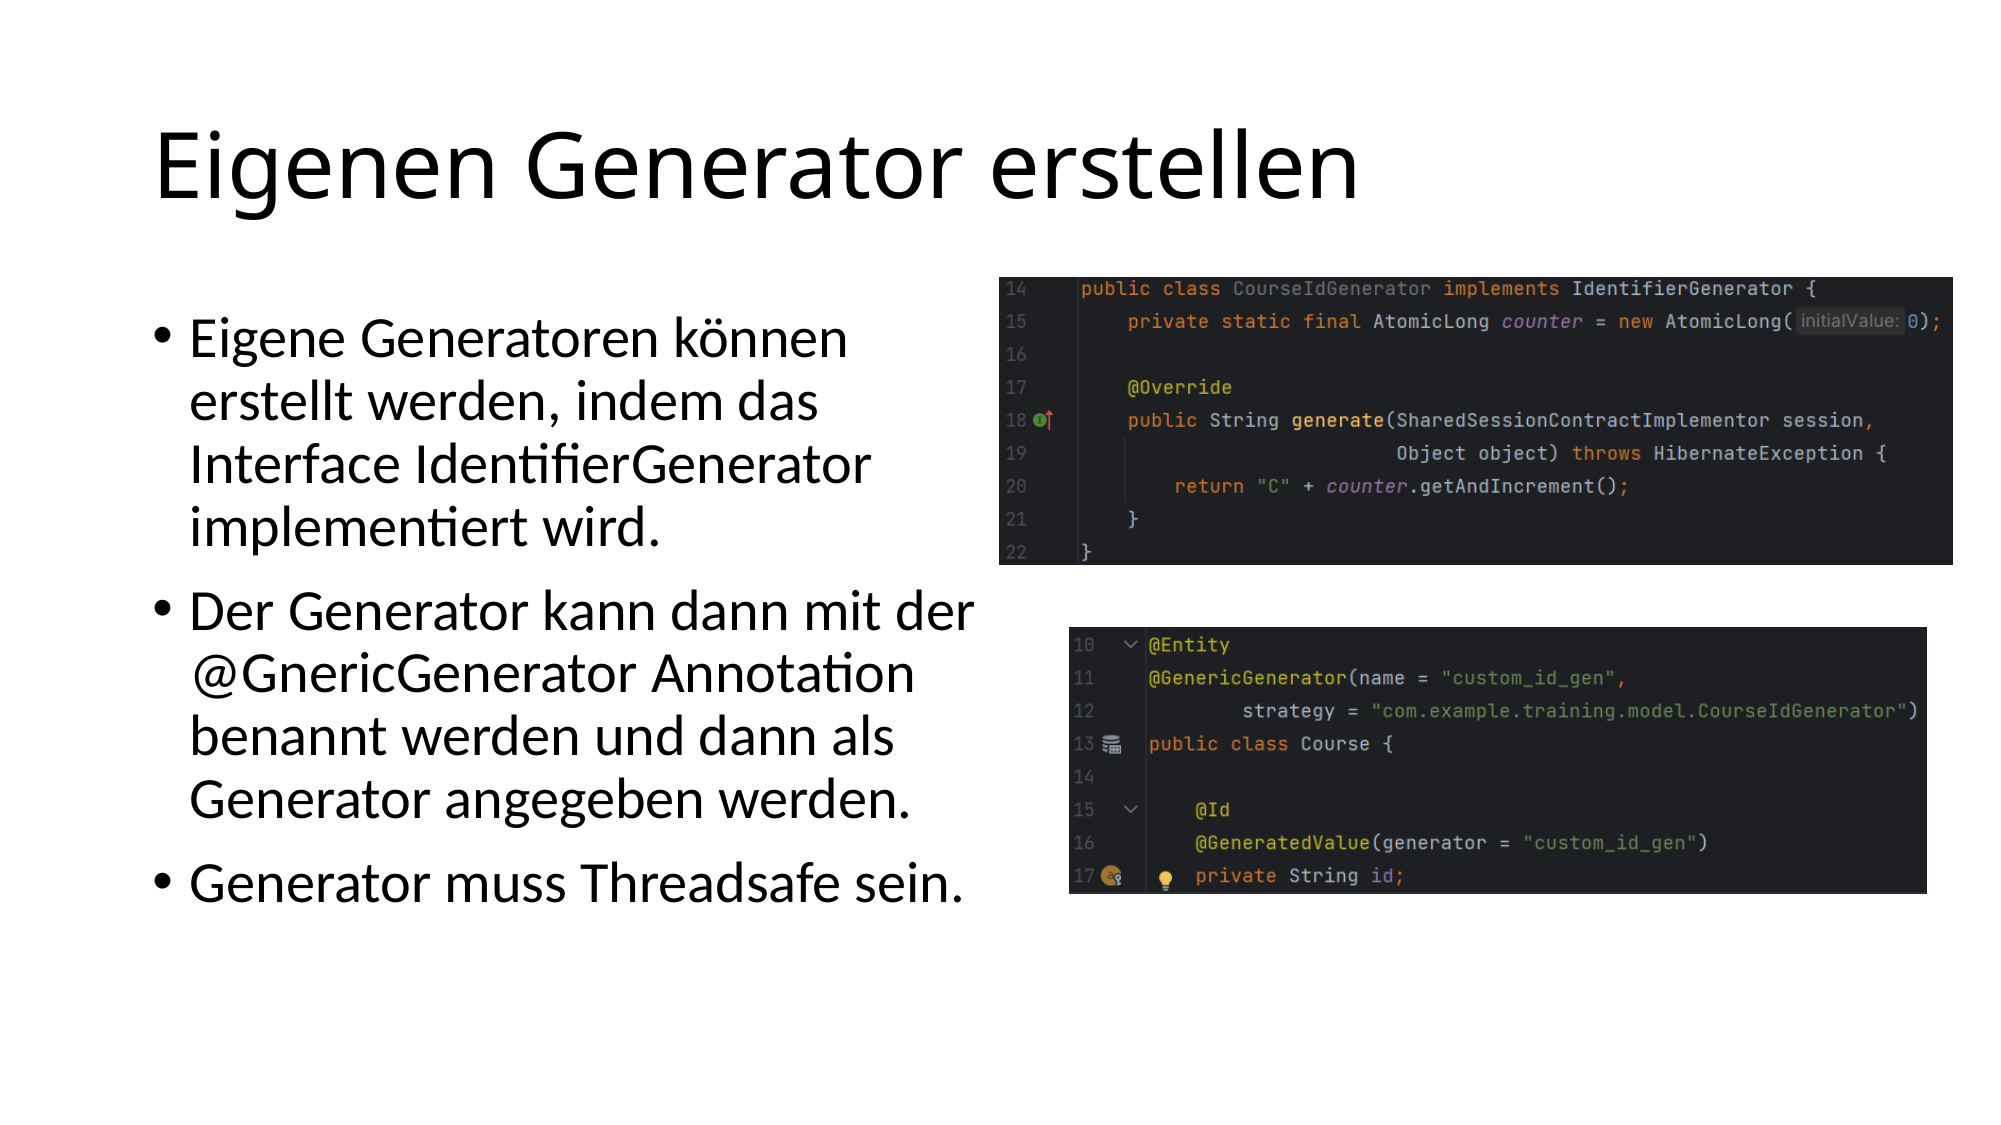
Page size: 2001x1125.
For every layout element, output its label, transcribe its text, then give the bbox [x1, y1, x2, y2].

picture [1069, 627, 1927, 894]
title Eigenen Generator erstellen [137, 59, 1863, 278]
picture [999, 277, 1953, 565]
list Eigene Generatoren können erstellt werden, indem das Interface IdentifierGenerator implementiert wird. Der Generator kann dann mit der @GnericGenerator Annotation benannt werden und dann als Generator angegeben werden. Generator muss Threadsafe sein. [137, 299, 1018, 1014]
